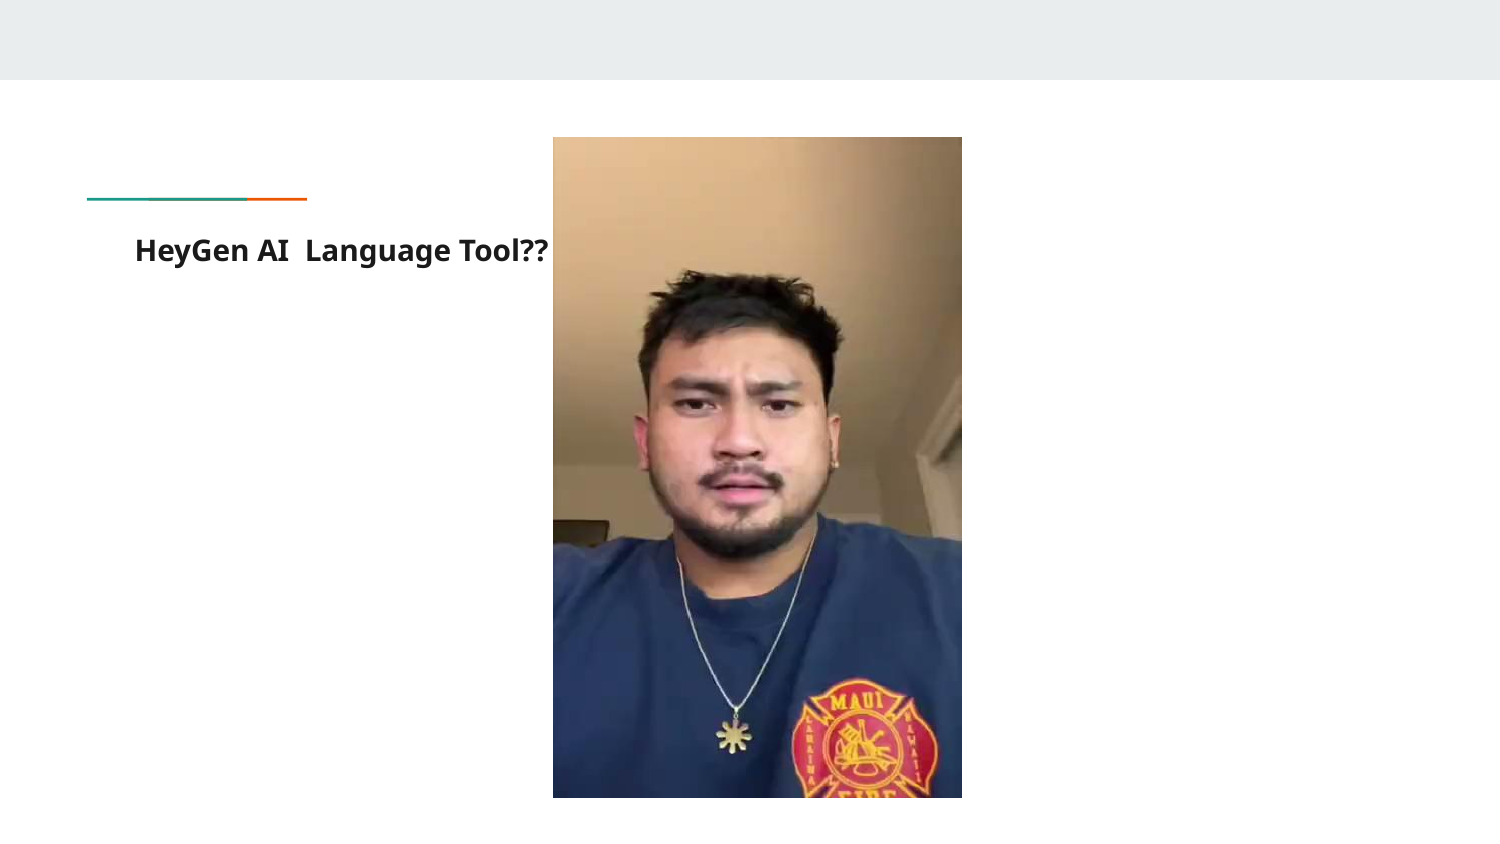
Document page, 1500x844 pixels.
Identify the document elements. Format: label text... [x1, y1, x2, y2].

title HeyGen AI Language Tool?? [119, 216, 548, 305]
picture [553, 136, 962, 798]
